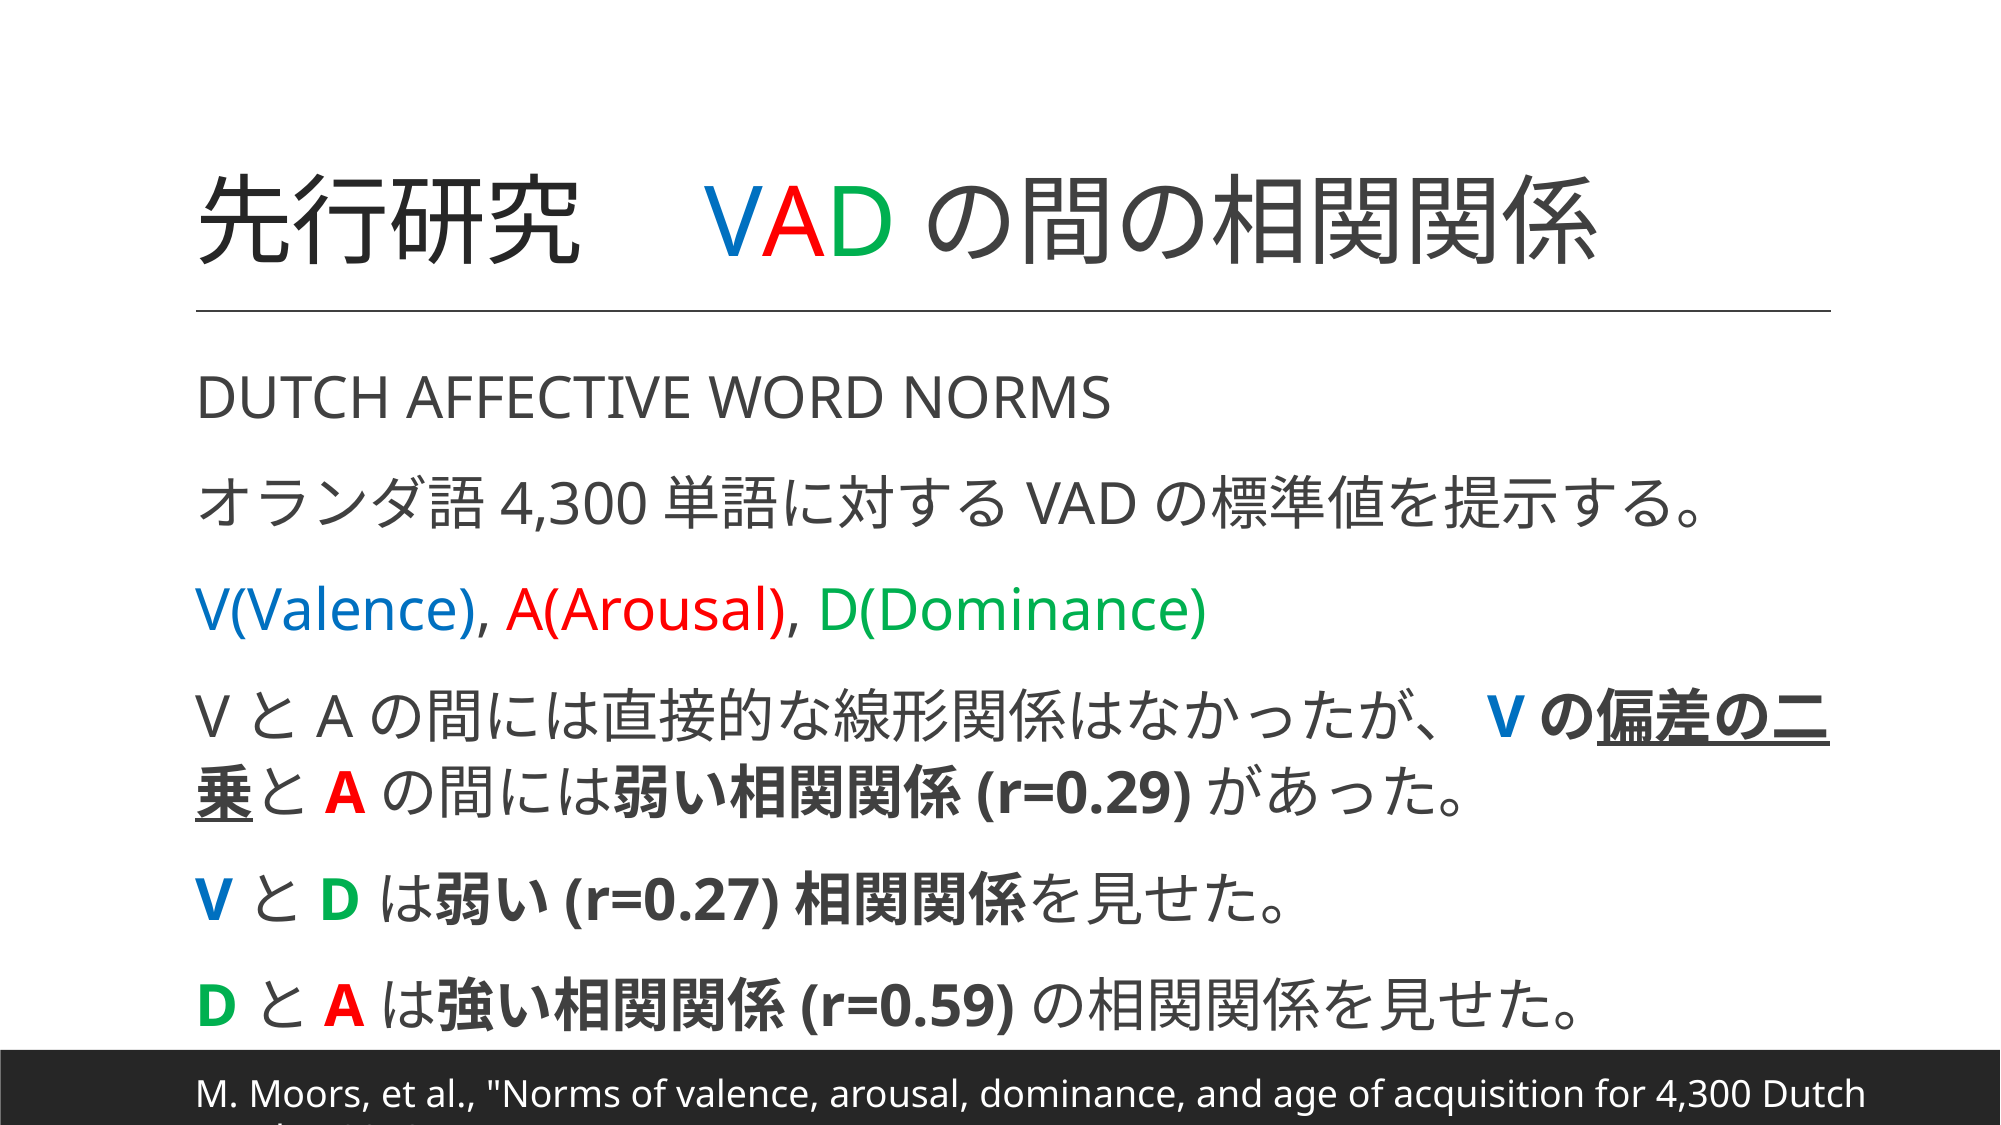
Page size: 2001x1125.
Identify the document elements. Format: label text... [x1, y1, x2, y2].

title 先行研究 VADの間の相関関係 [180, 47, 1830, 285]
text_box M. Moors, et al., "Norms of valence, arousal, dominance, and age of acquisition for 4,300 Dutch words," 2013. [179, 1062, 1921, 1125]
list DUTCH AFFECTIVE WORD NORMS オランダ語4,300単語に対するVADの標準値を提示する。 V(Valence), A(Arousal), D(Dominance) VとAの間には直接的な線形関係はなかったが、Vの偏差の二乗とAの間には弱い相関関係(r=0.29)があった。 VとDは弱い(r=0.27)相関関係を見せた。 DとAは強い相関関係(r=0.59)の相関関係を見せた。 [180, 345, 1830, 1033]
